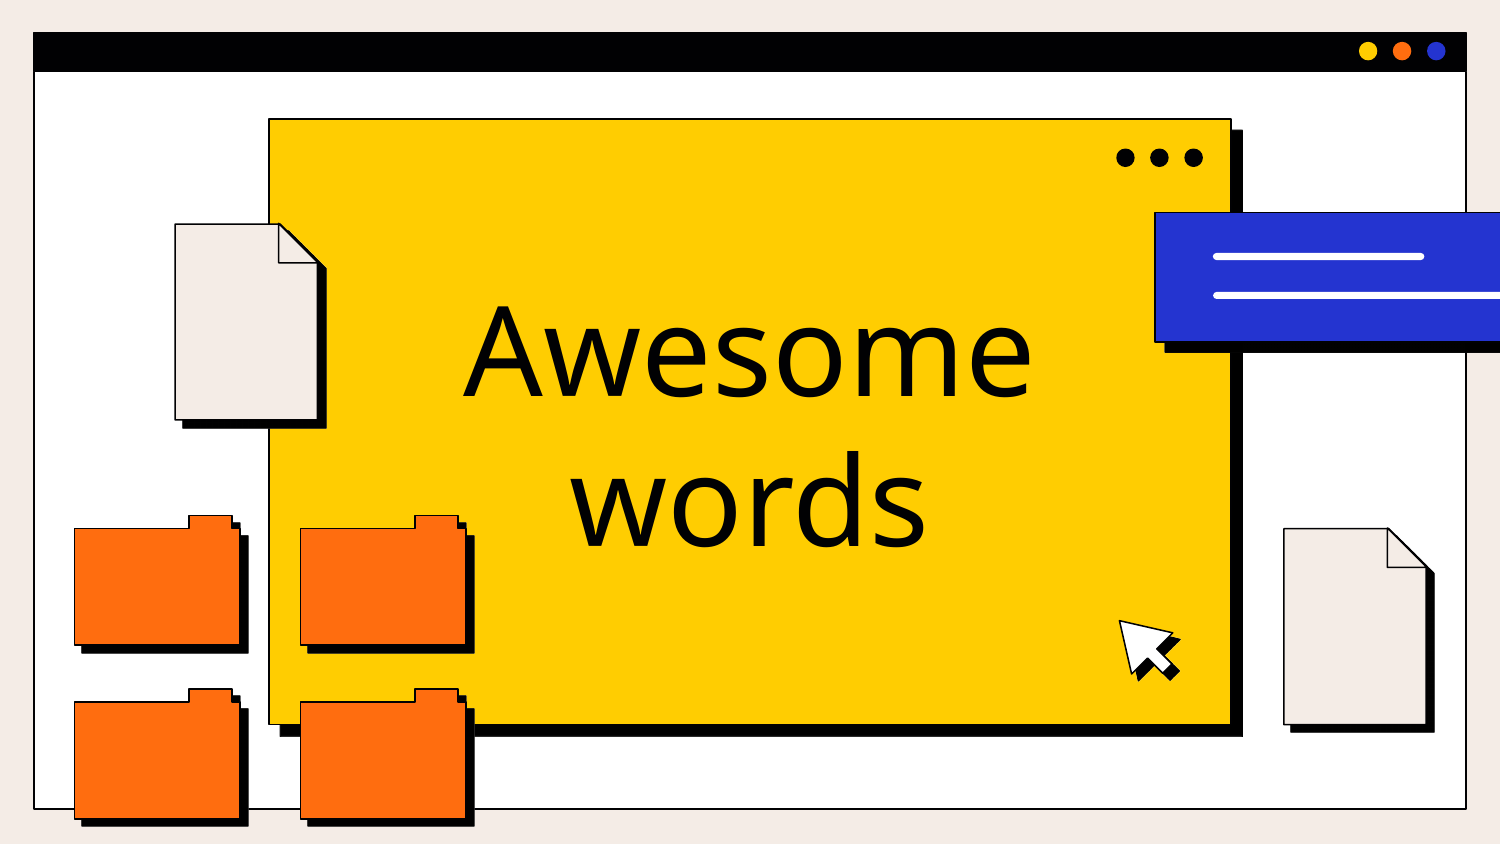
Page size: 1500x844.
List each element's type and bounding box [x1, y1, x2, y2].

text_box [174, 223, 319, 421]
text_box [300, 733, 466, 819]
text_box [74, 515, 240, 646]
text_box [268, 118, 1232, 725]
text_box [1283, 527, 1428, 725]
text_box [1154, 212, 1500, 343]
text_box [74, 689, 240, 819]
